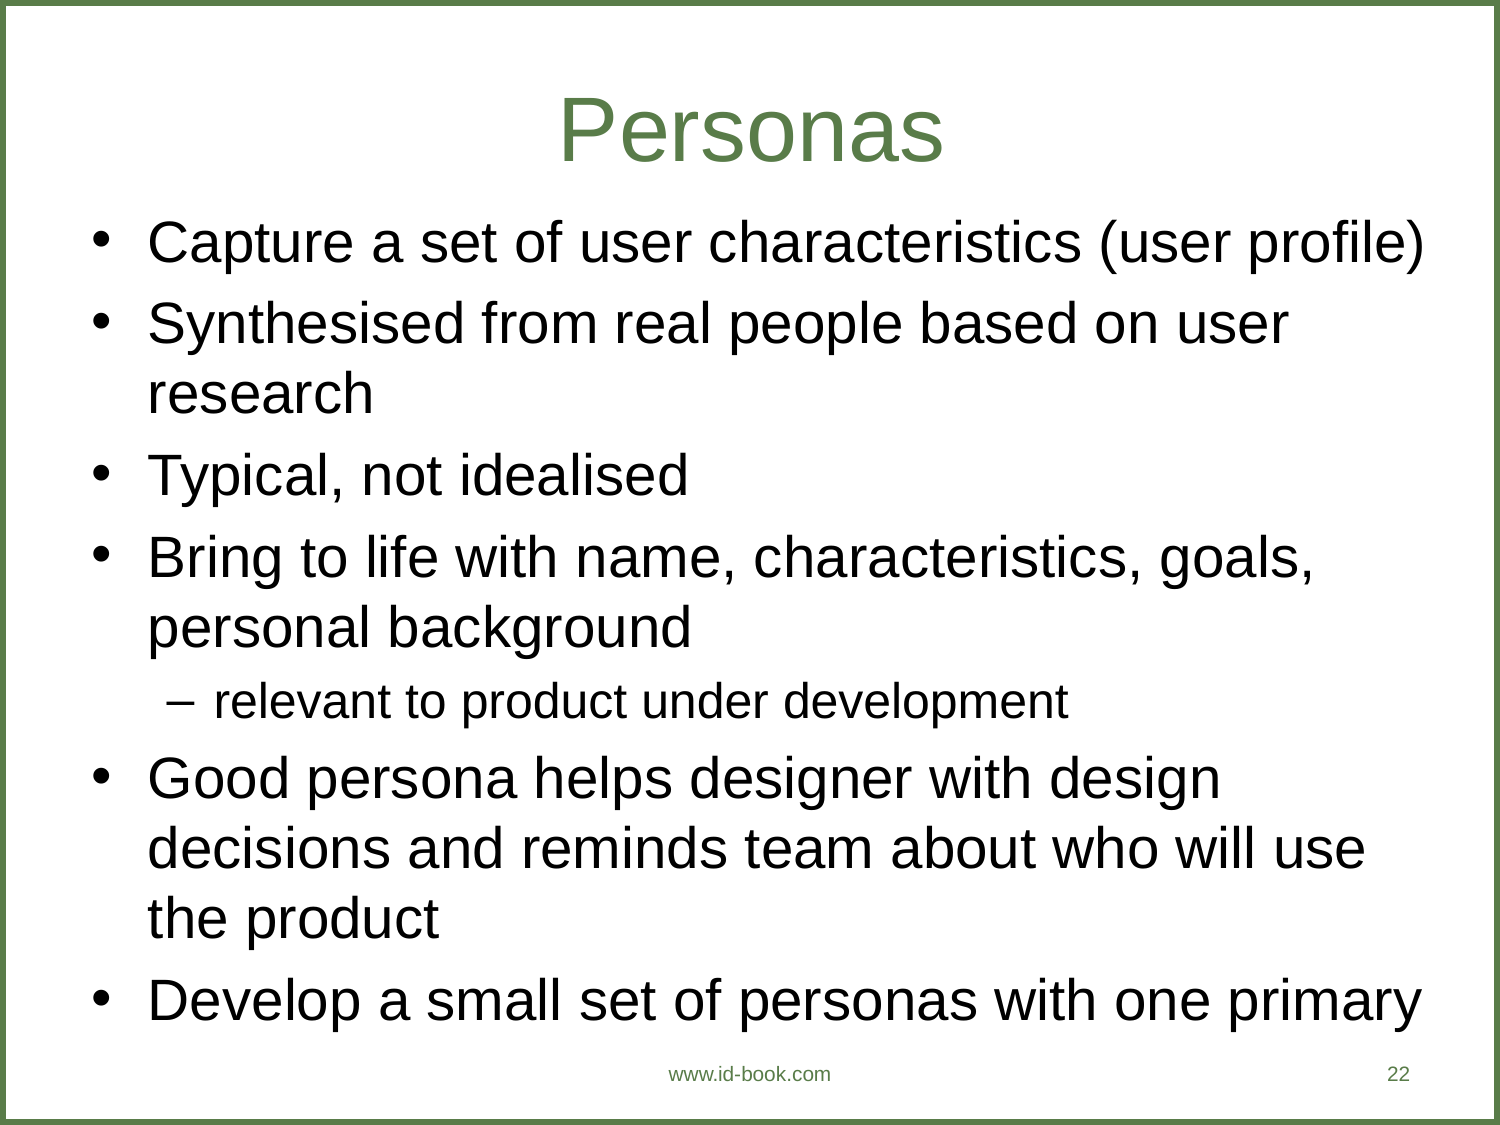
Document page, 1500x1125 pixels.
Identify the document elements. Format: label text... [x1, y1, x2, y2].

footer www.id-book.com [512, 1042, 988, 1103]
title Personas [76, 30, 1427, 196]
list Capture a set of user characteristics (user profile) Synthesised from real people based on user research Typical, not idealised Bring to life with name, characteristics, goals, personal background relevant to product under development Good persona helps designer with design decisions and reminds team about who will use the product Develop a small set of personas with one primary [76, 196, 1459, 1031]
slide_number 22 [1074, 1042, 1425, 1103]
